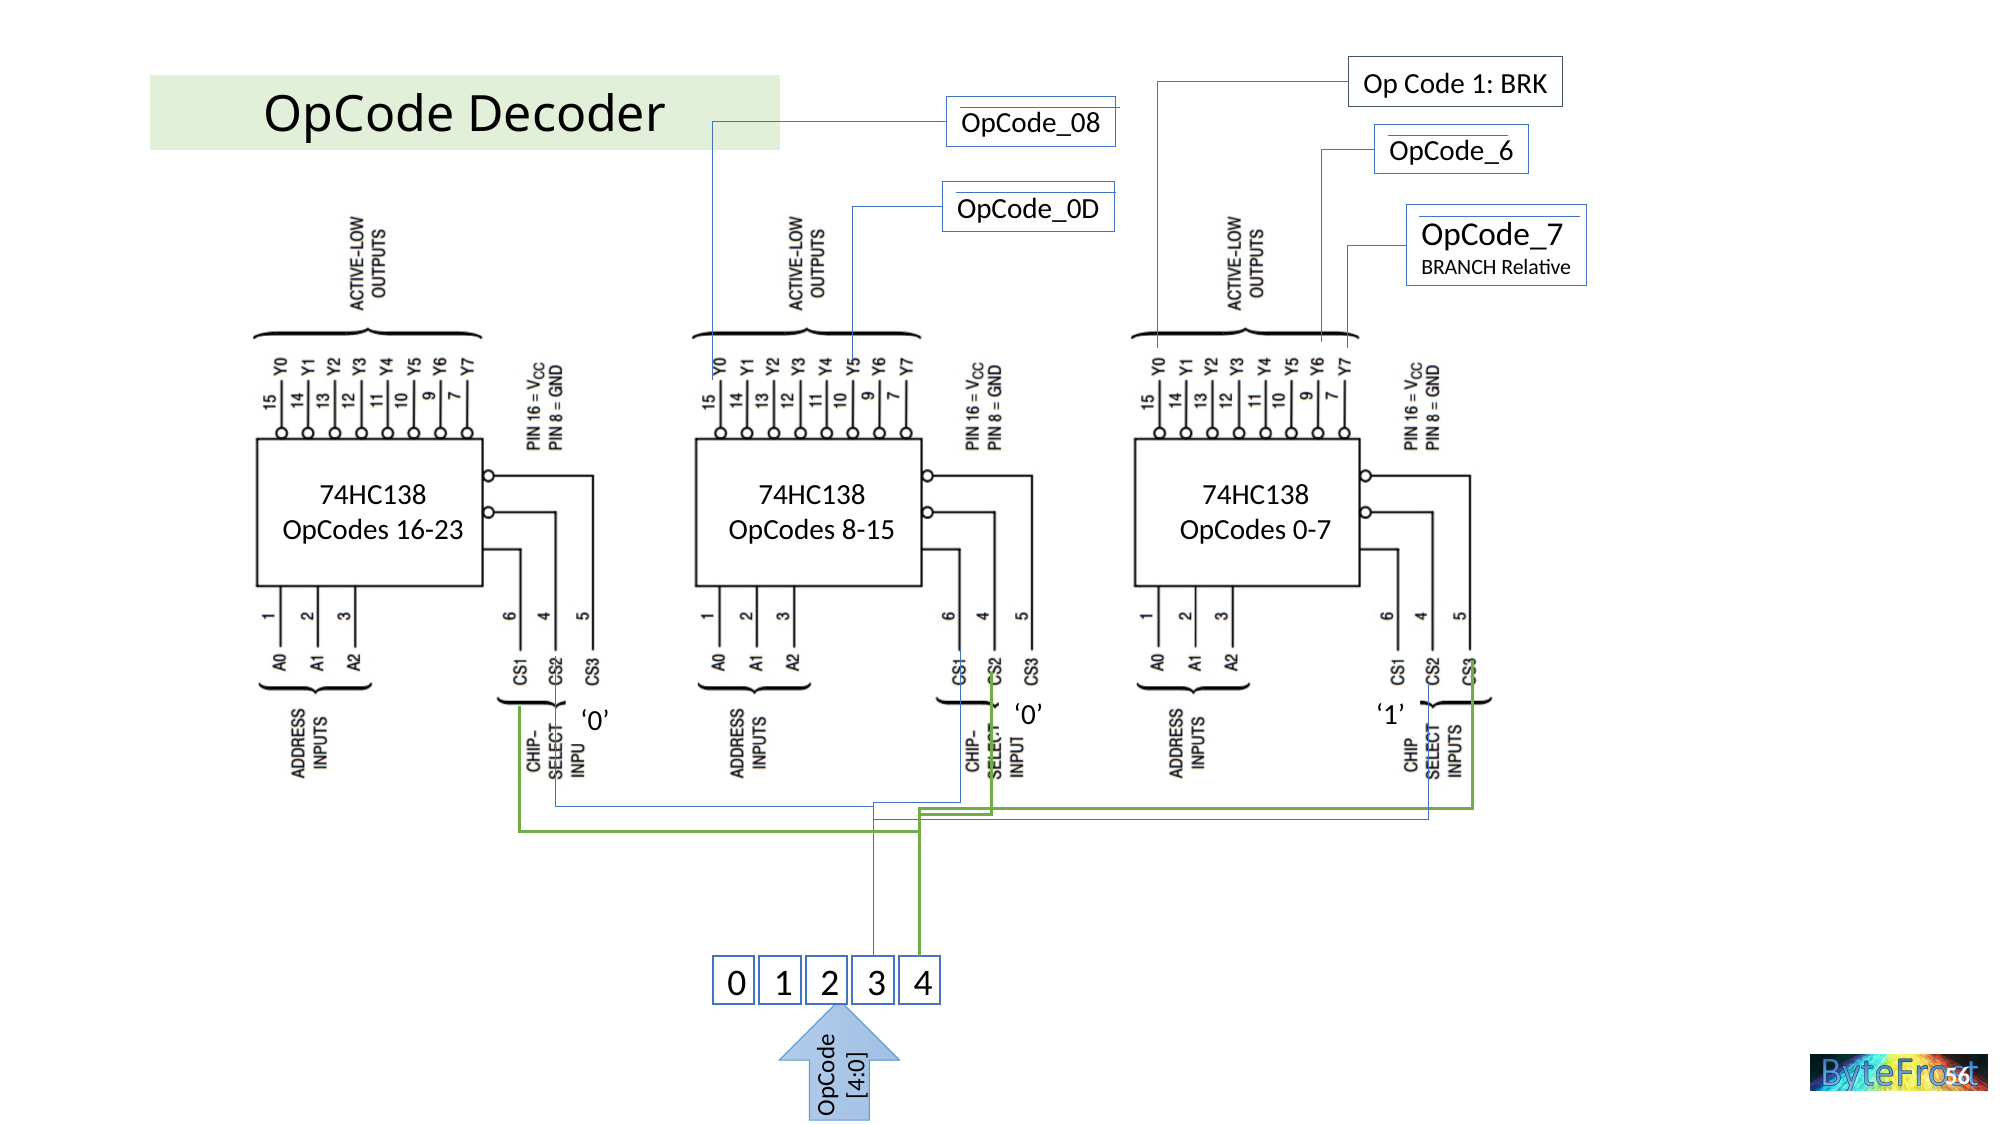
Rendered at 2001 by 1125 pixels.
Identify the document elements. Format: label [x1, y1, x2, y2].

slide_number [1533, 1042, 1984, 1103]
title [713, 122, 780, 134]
text_box [242, 96, 1589, 1121]
title [150, 75, 780, 150]
text_box [1535, 1044, 1986, 1105]
text_box [1348, 56, 1563, 107]
picture [1810, 1054, 1988, 1091]
